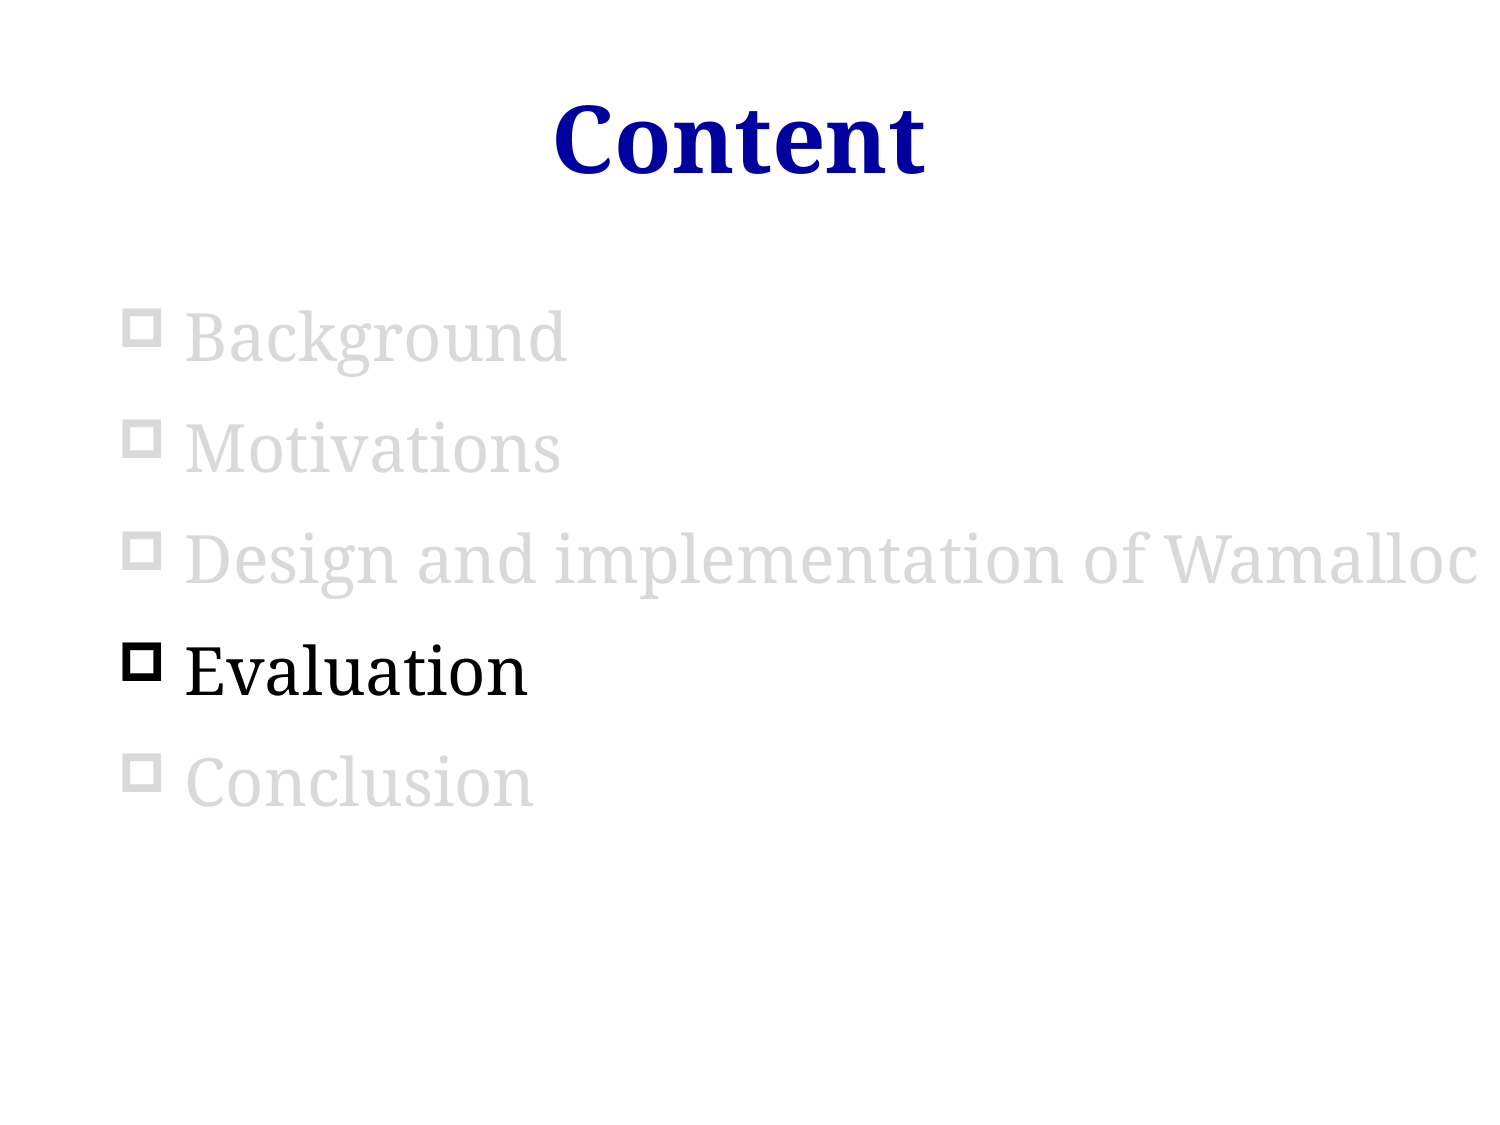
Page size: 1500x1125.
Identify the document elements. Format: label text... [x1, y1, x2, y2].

title Content [30, 36, 1449, 202]
text_box Background Motivations Design and implementation of Wamalloc Evaluation Conclusion [103, 287, 1500, 1057]
